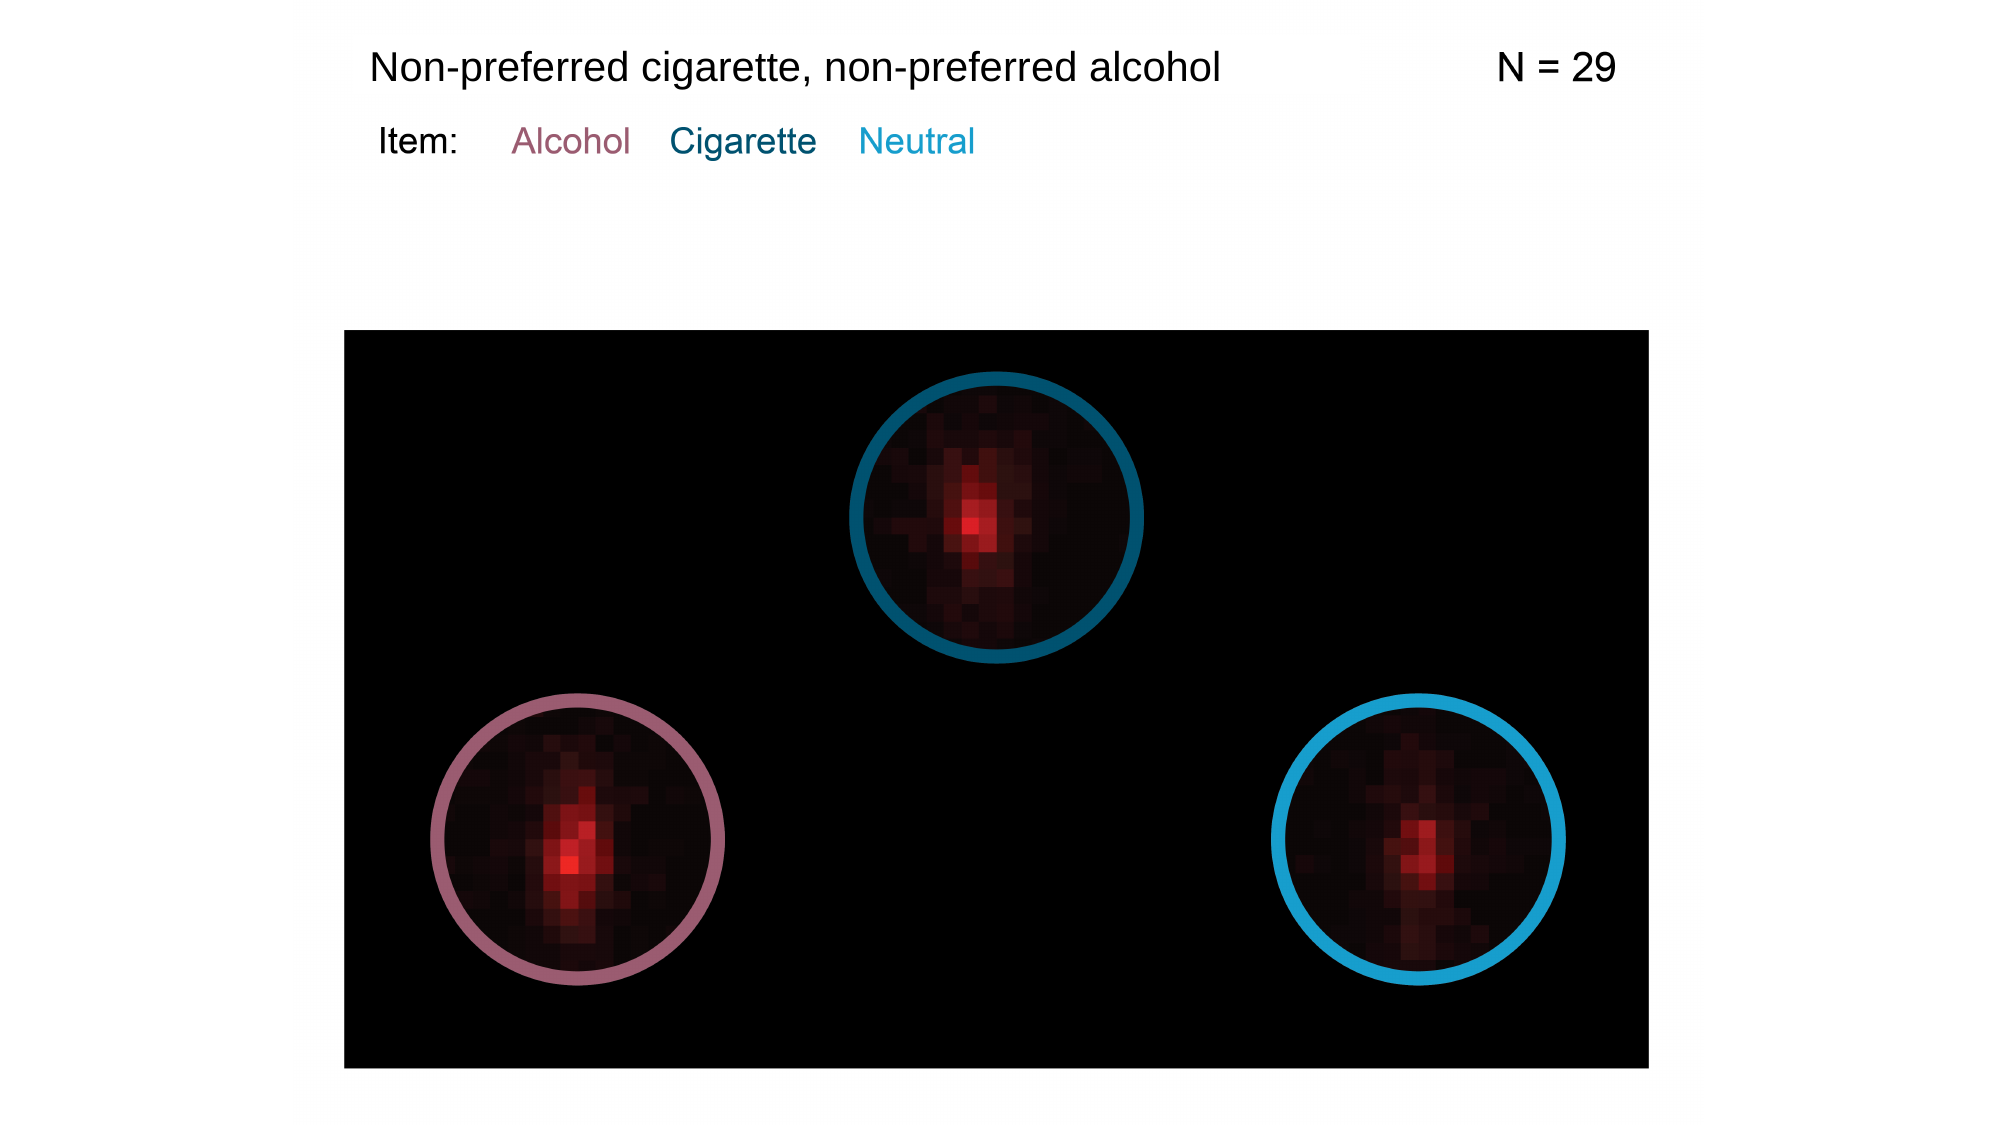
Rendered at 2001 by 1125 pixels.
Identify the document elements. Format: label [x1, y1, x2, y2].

picture [293, 0, 1704, 1125]
